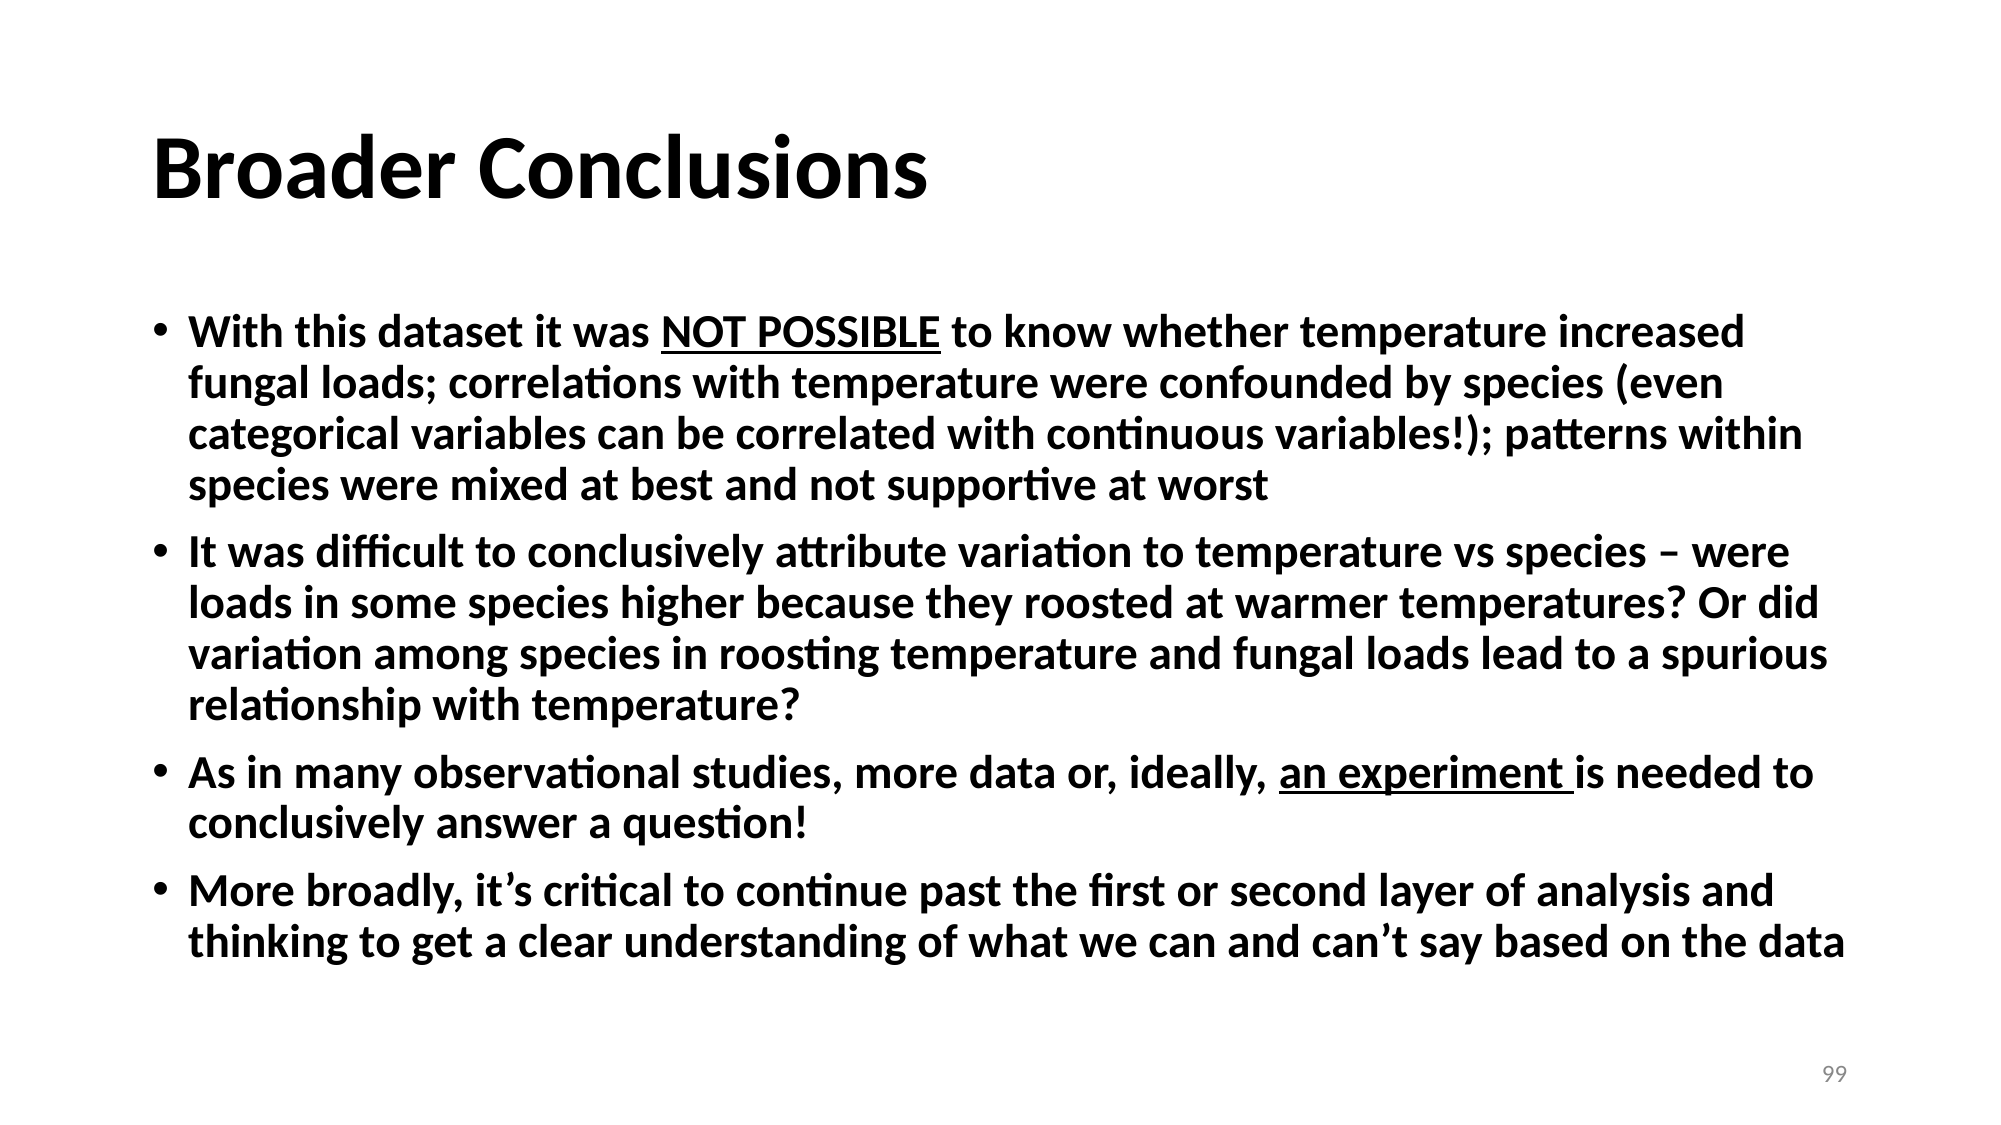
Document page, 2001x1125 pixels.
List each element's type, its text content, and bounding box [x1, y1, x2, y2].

list With this dataset it was NOT POSSIBLE to know whether temperature increased fungal loads; correlations with temperature were confounded by species (even categorical variables can be correlated with continuous variables!); patterns within species were mixed at best and not supportive at worst It was difficult to conclusively attribute variation to temperature vs species – were loads in some species higher because they roosted at warmer temperatures? Or did variation among species in roosting temperature and fungal loads lead to a spurious relationship with temperature? As in many observational studies, more data or, ideally, an experiment is needed to conclusively answer a question! More broadly, it’s critical to continue past the first or second layer of analysis and thinking to get a clear understanding of what we can and can’t say based on the data [137, 299, 1863, 1014]
title Broader Conclusions [137, 59, 1863, 278]
slide_number ‹#› [1412, 1042, 1863, 1103]
